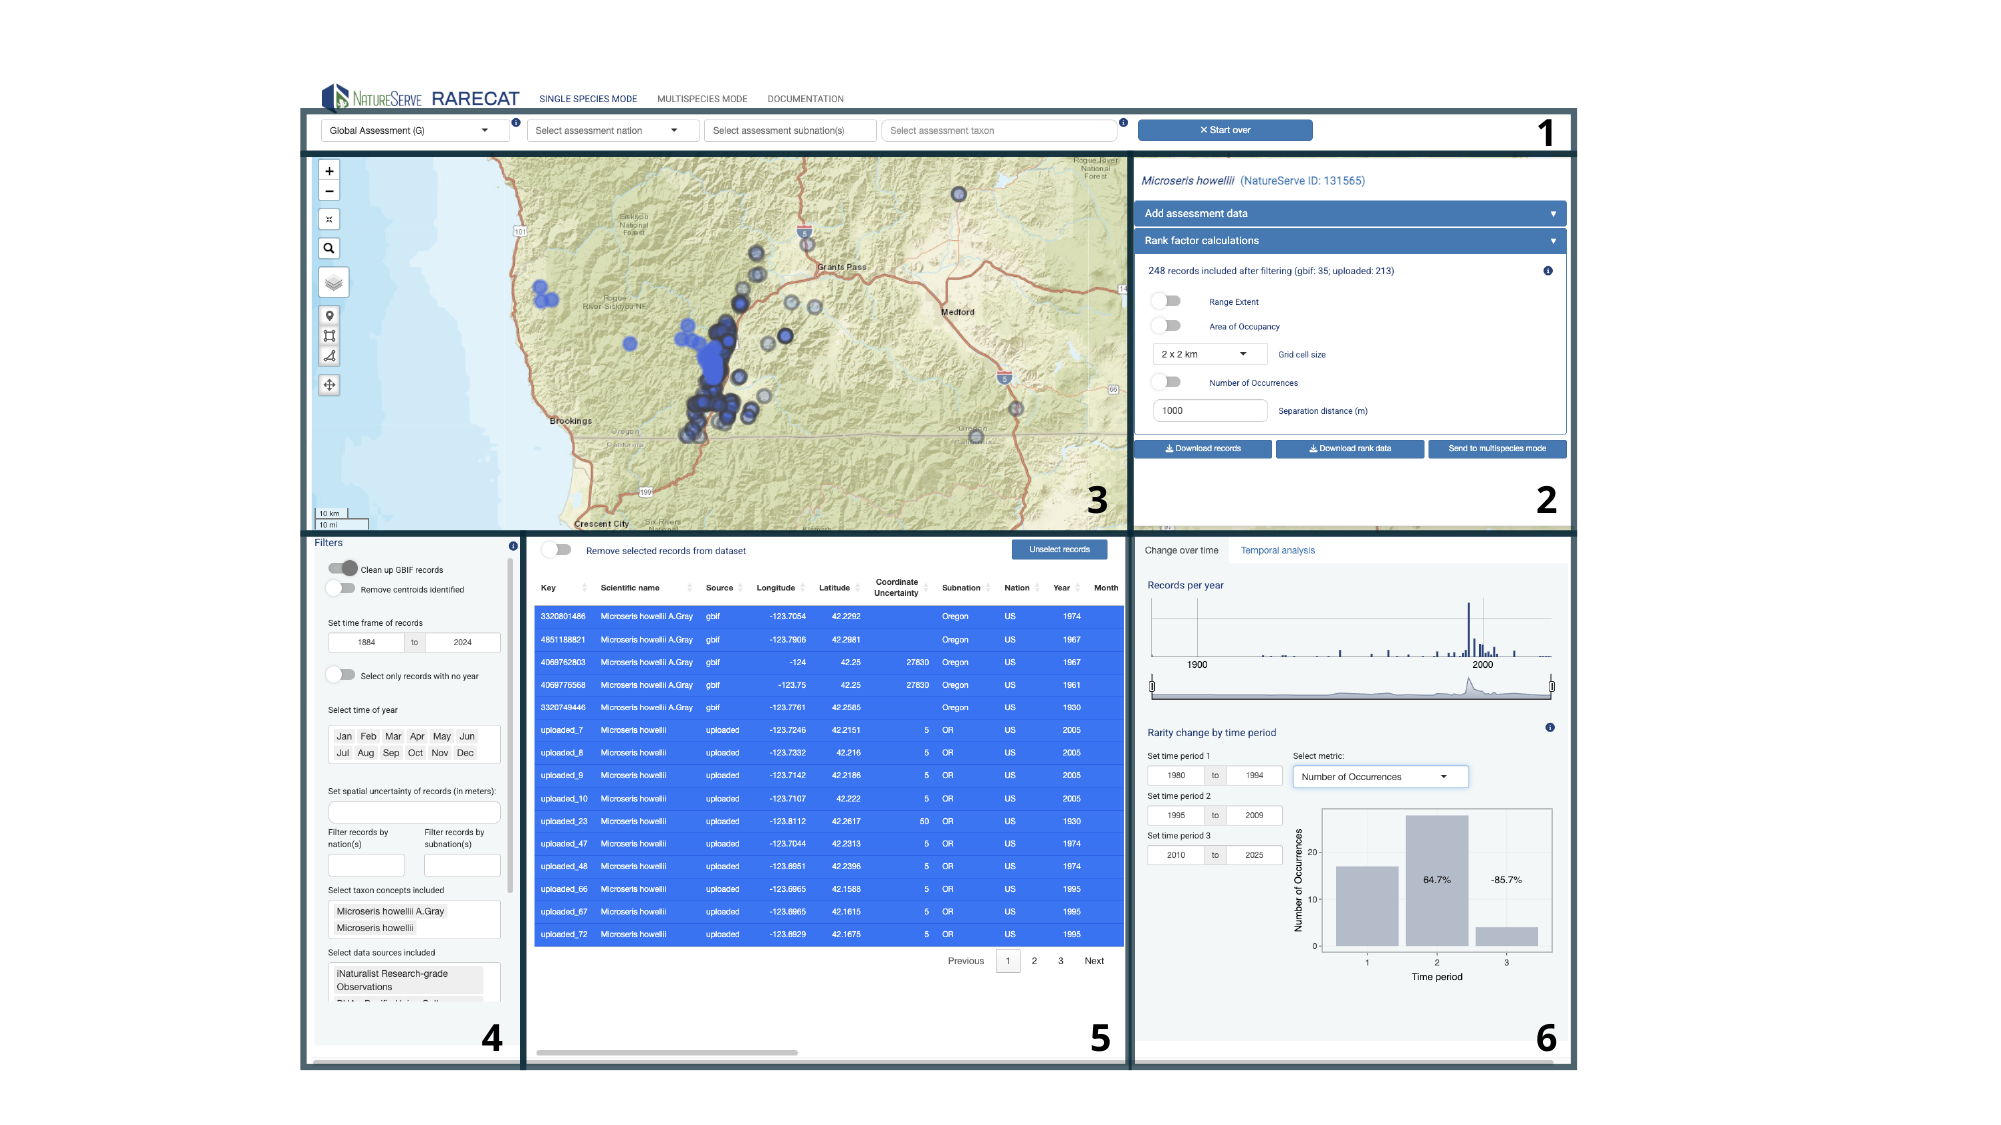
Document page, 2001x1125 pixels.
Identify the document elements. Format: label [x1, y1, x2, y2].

text_box [302, 82, 1583, 1068]
